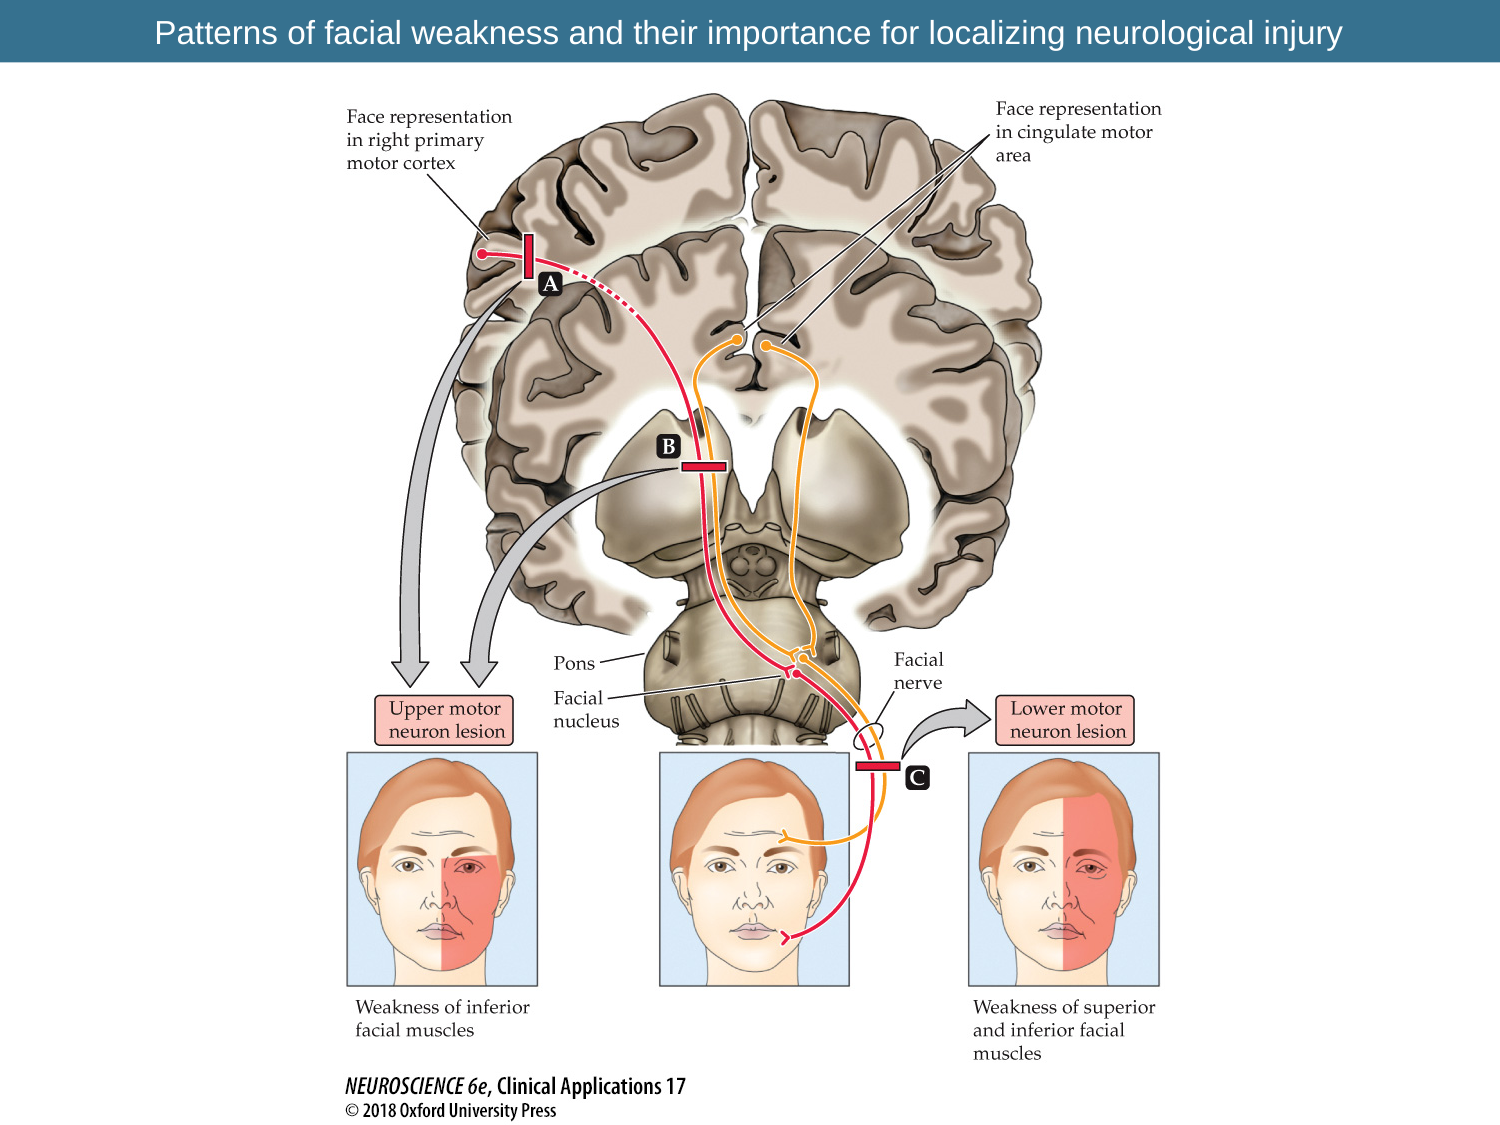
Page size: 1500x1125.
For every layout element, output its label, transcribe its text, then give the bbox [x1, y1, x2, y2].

title Patterns of facial weakness and their importance for localizing neurological injury [0, 0, 1500, 63]
picture [335, 87, 1165, 1125]
